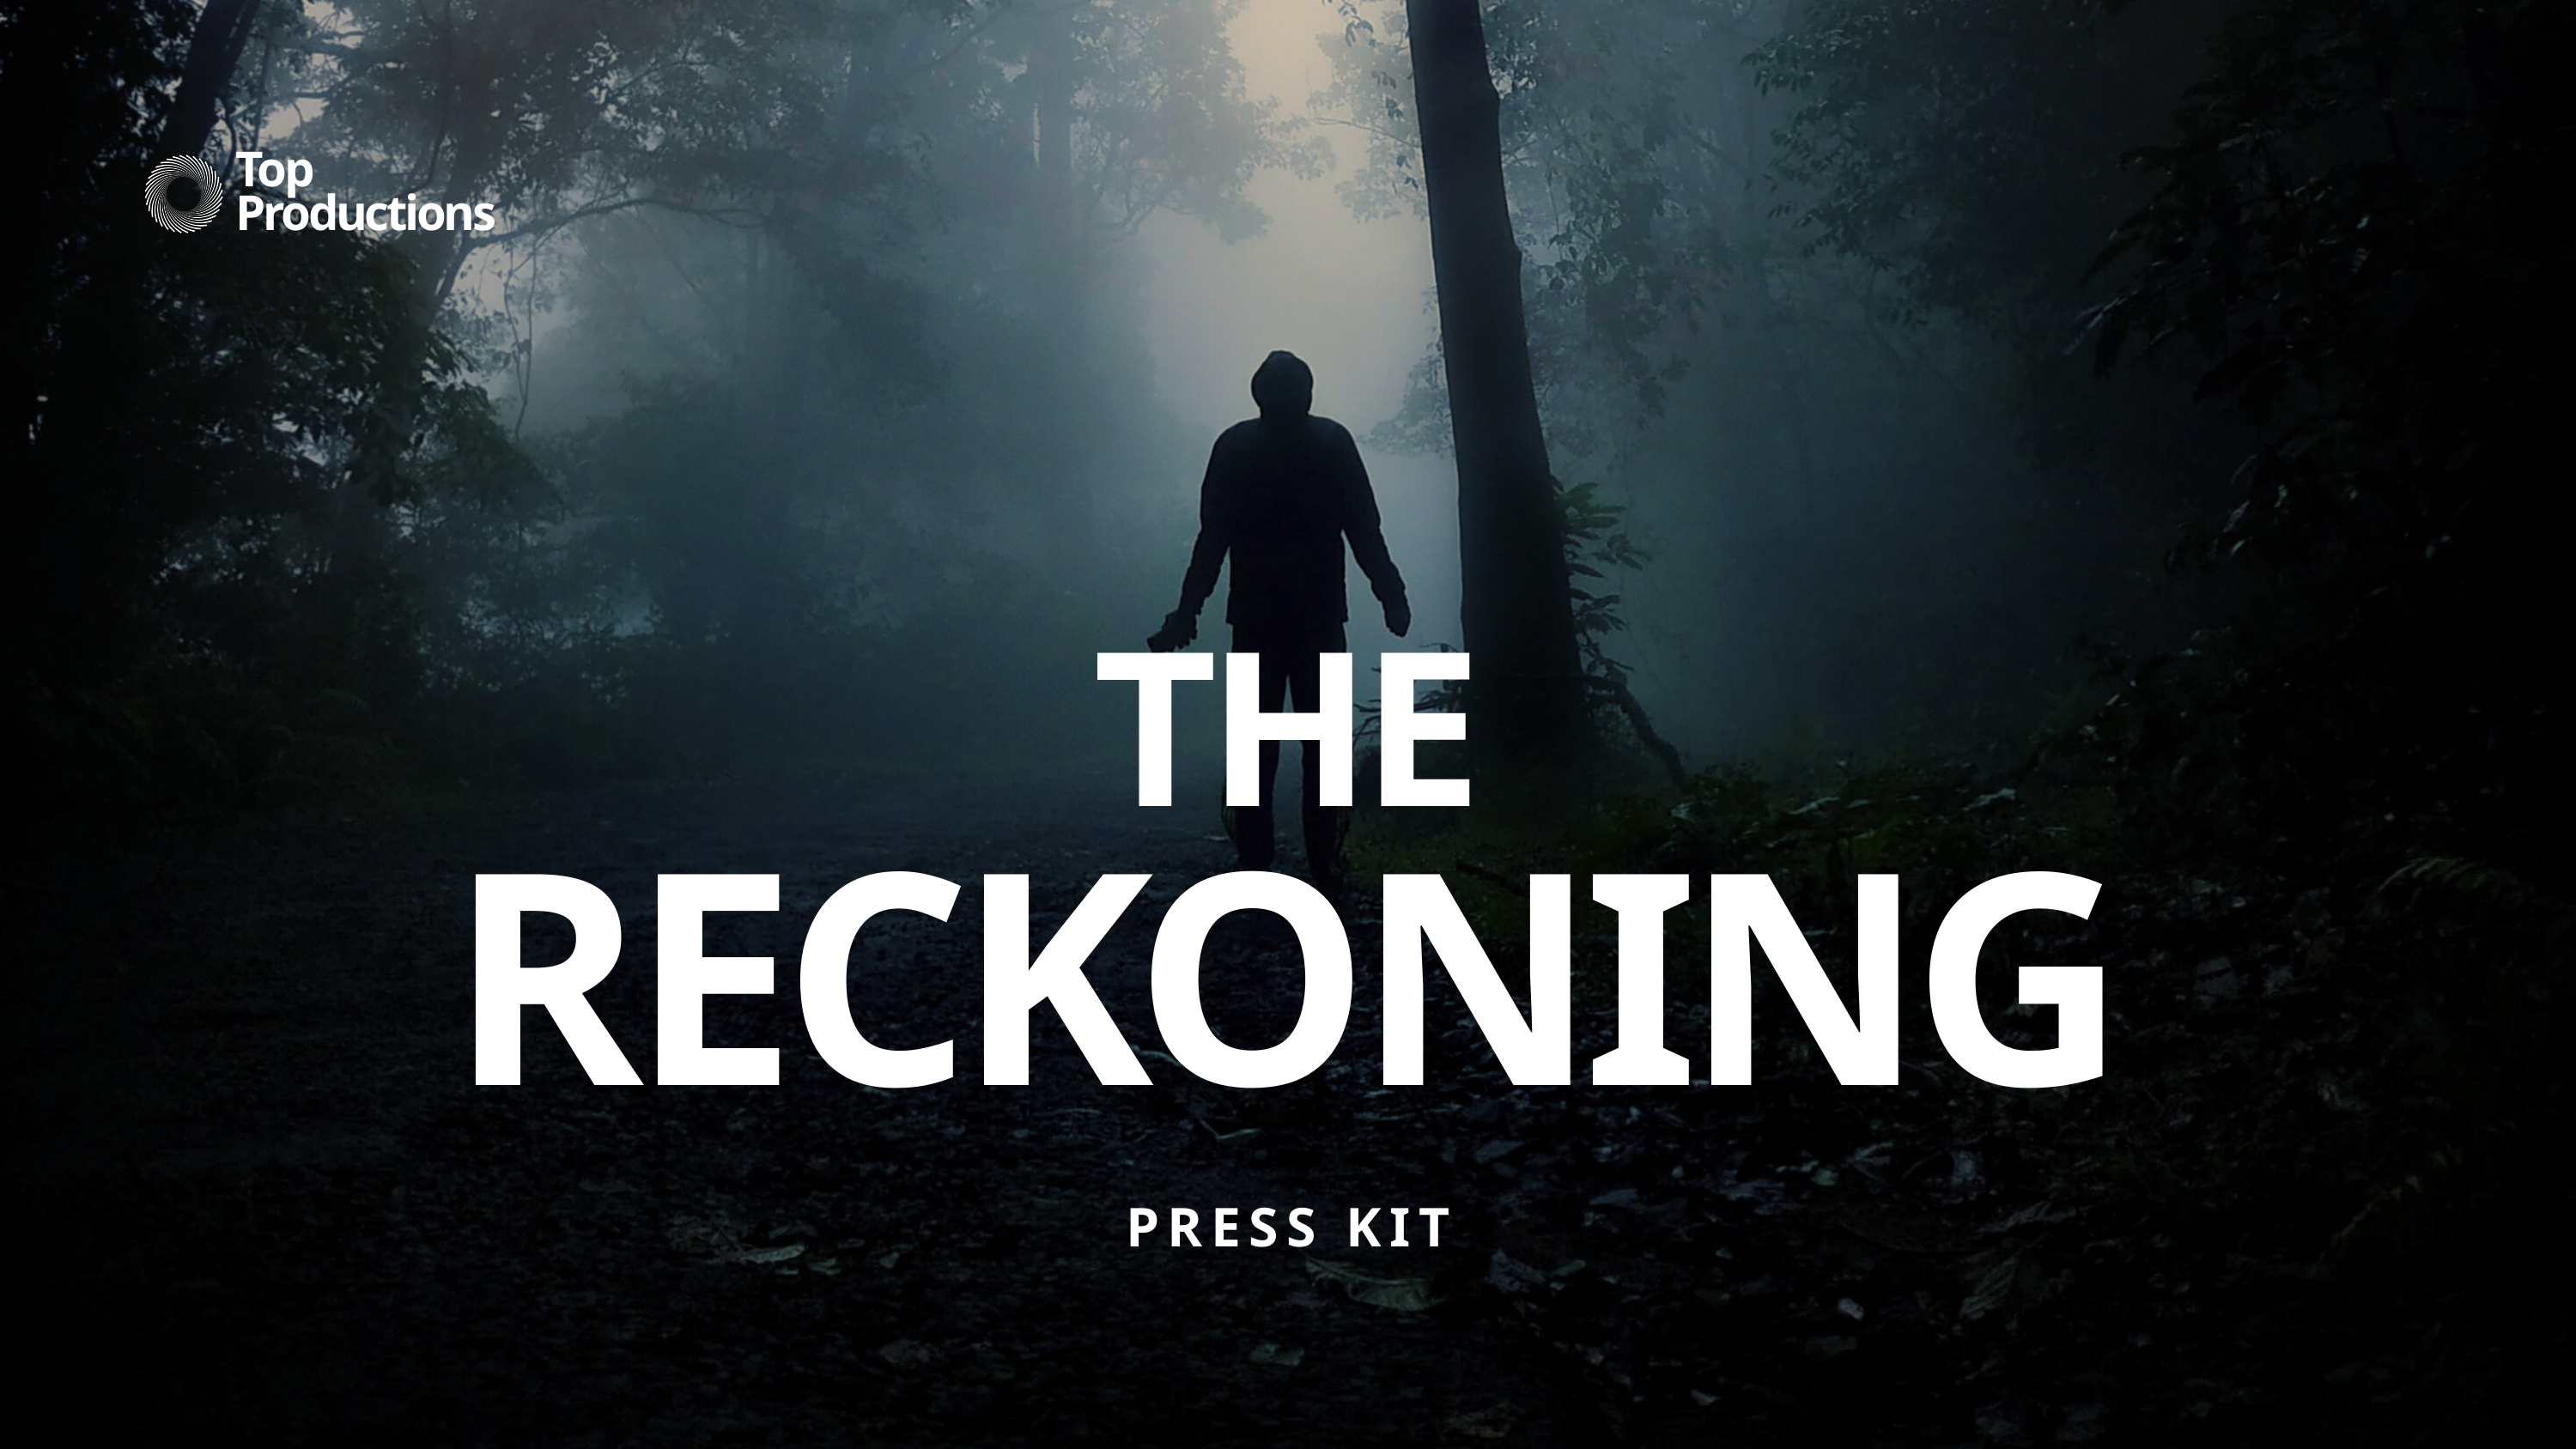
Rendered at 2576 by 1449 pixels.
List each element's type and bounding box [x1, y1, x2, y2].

text_box [144, 144, 501, 244]
text_box [0, 0, 2576, 1449]
text_box [376, 635, 2200, 1260]
